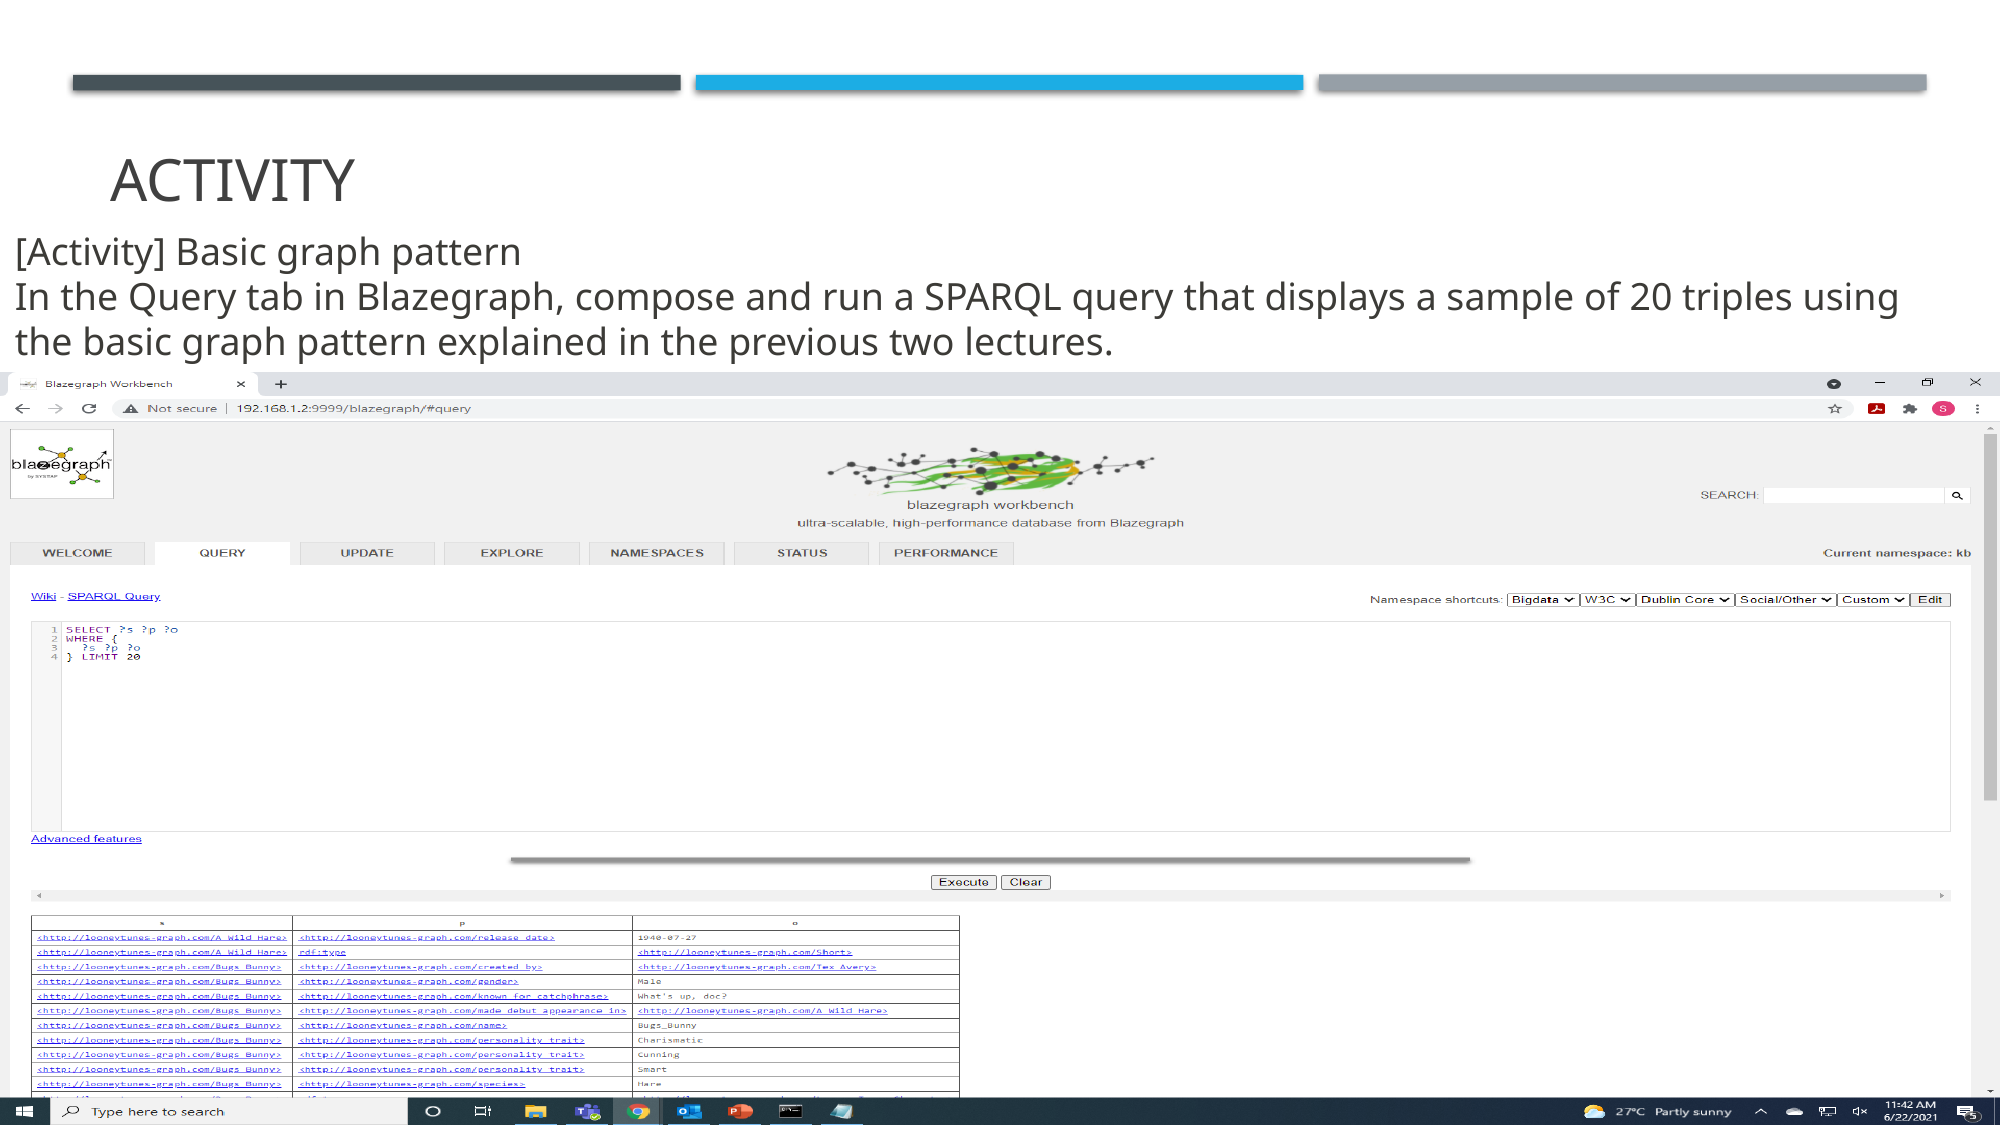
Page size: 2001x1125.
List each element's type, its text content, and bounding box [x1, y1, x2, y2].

title Activity [95, 115, 1905, 220]
text_box [Activity] Basic graph pattern In the Query tab in Blazegraph, compose and run a SPARQL query that displays a sample of 20 triples using the basic graph pattern explained in the previous two lectures. [0, 220, 1946, 371]
picture [0, 371, 2000, 1125]
